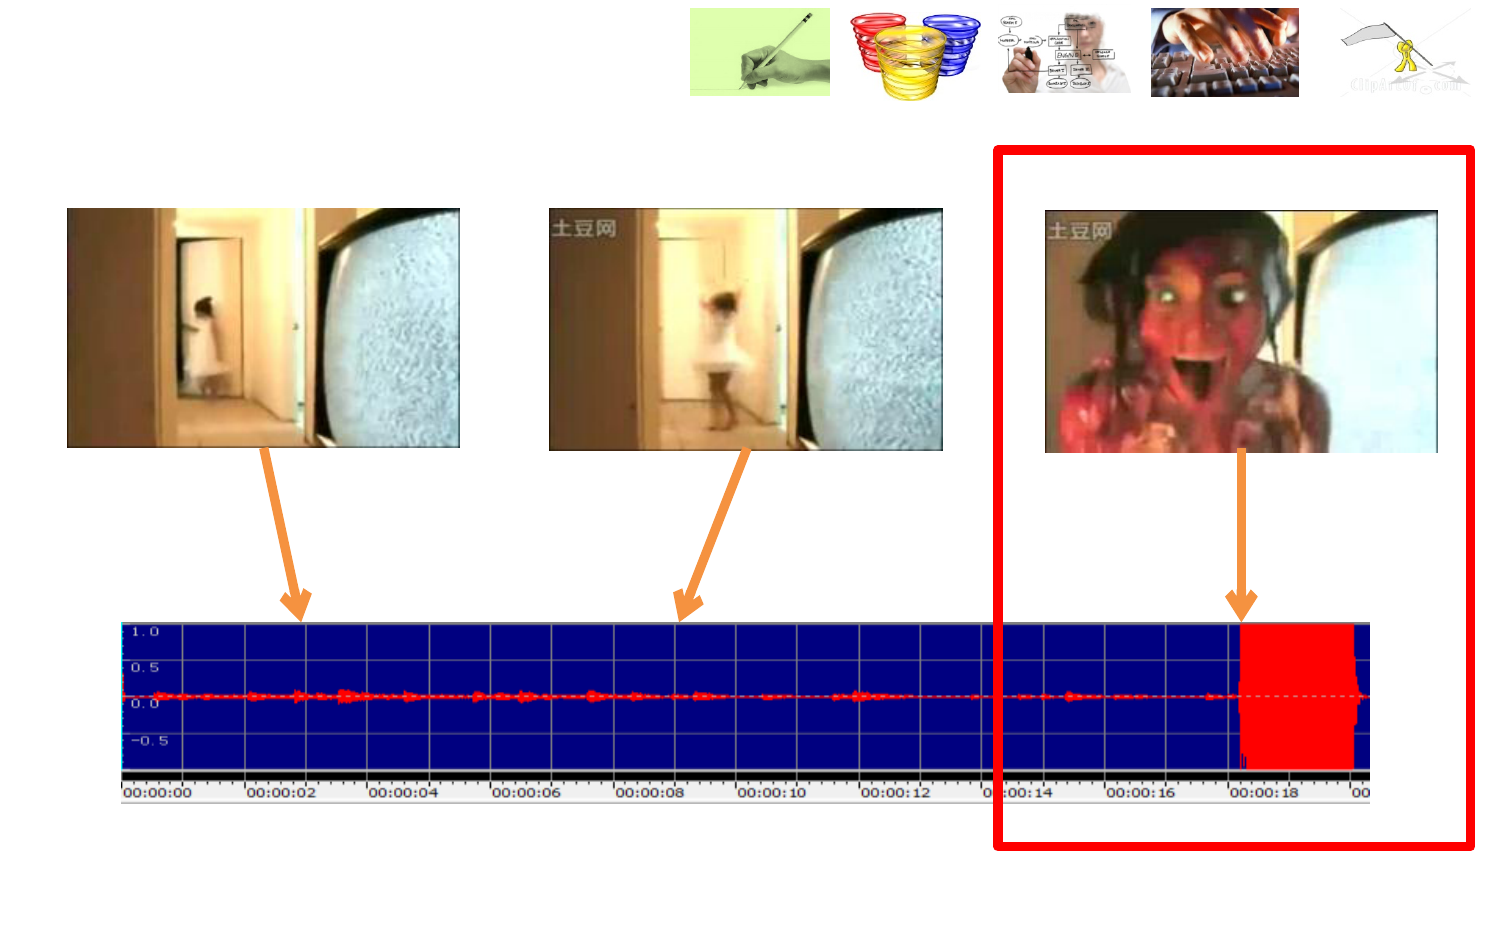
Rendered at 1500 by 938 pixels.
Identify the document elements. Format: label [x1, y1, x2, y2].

picture [67, 208, 461, 449]
picture [1340, 7, 1471, 97]
text_box [678, 447, 748, 623]
picture [1045, 209, 1438, 453]
picture [548, 208, 944, 452]
picture [690, 7, 830, 97]
text_box [996, 148, 1473, 849]
picture [1151, 7, 1299, 97]
picture [120, 622, 1370, 804]
picture [850, 12, 981, 102]
picture [997, 4, 1131, 93]
text_box [263, 447, 302, 623]
